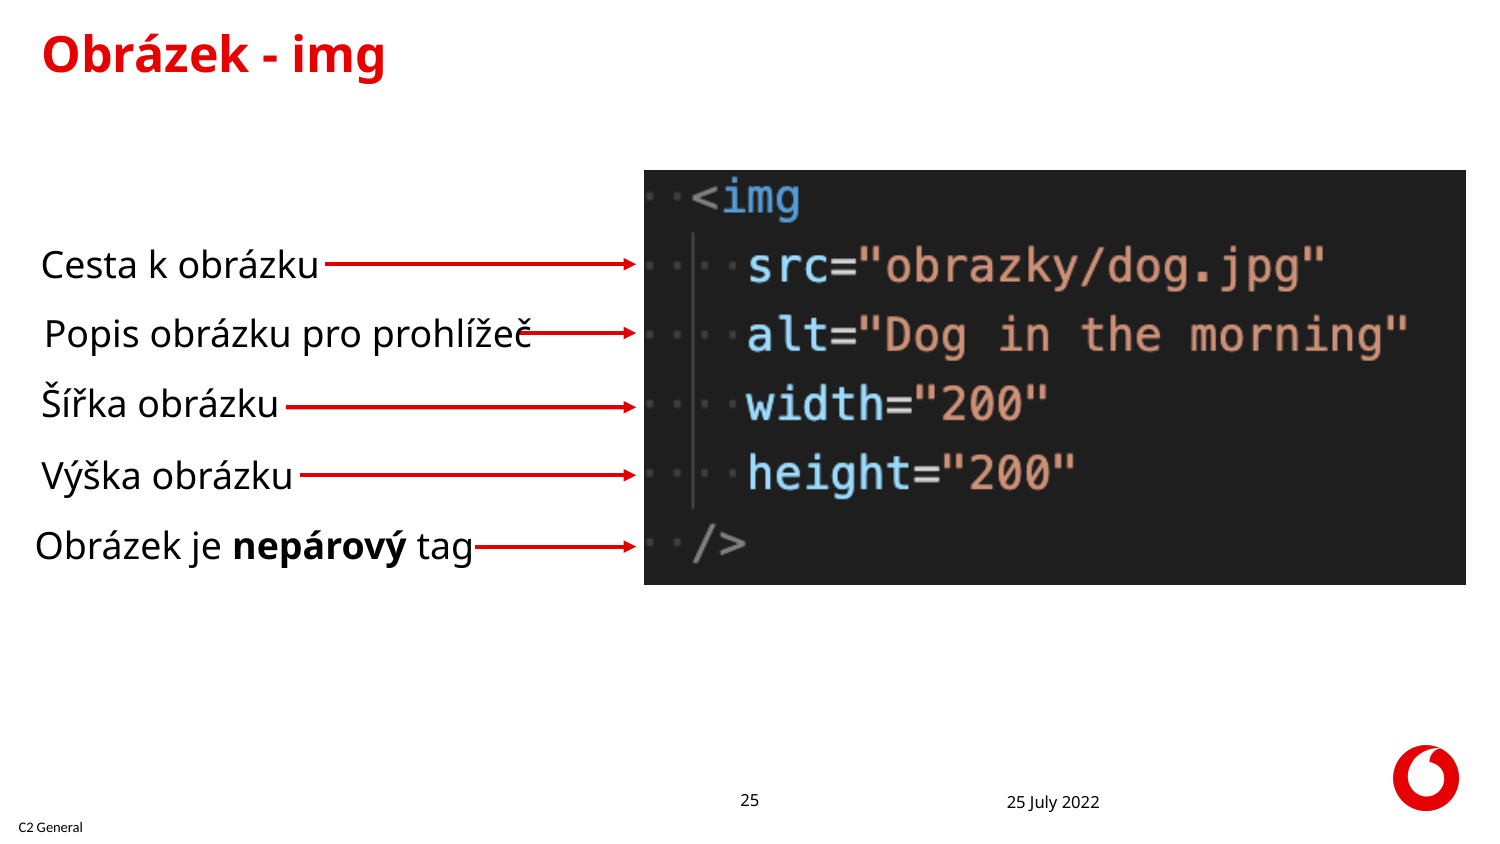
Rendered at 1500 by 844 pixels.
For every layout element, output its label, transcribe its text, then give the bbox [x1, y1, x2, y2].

text_box [535, 326, 637, 340]
text_box Cesta k obrázku [40, 241, 321, 287]
slide_number 25 [739, 790, 761, 813]
text_box Obrázek je nepárový tag [34, 521, 475, 567]
text_box [285, 401, 637, 414]
text_box [475, 540, 637, 553]
text_box Šířka obrázku [40, 380, 280, 426]
title Obrázek - img [40, 33, 1459, 144]
text_box Popis obrázku pro prohlížeč [43, 310, 535, 356]
picture [644, 170, 1467, 585]
text_box 25 July 2022 [1006, 792, 1357, 813]
text_box [300, 469, 637, 482]
picture [1393, 745, 1459, 811]
text_box [325, 258, 637, 271]
text_box Výška obrázku [41, 452, 295, 498]
